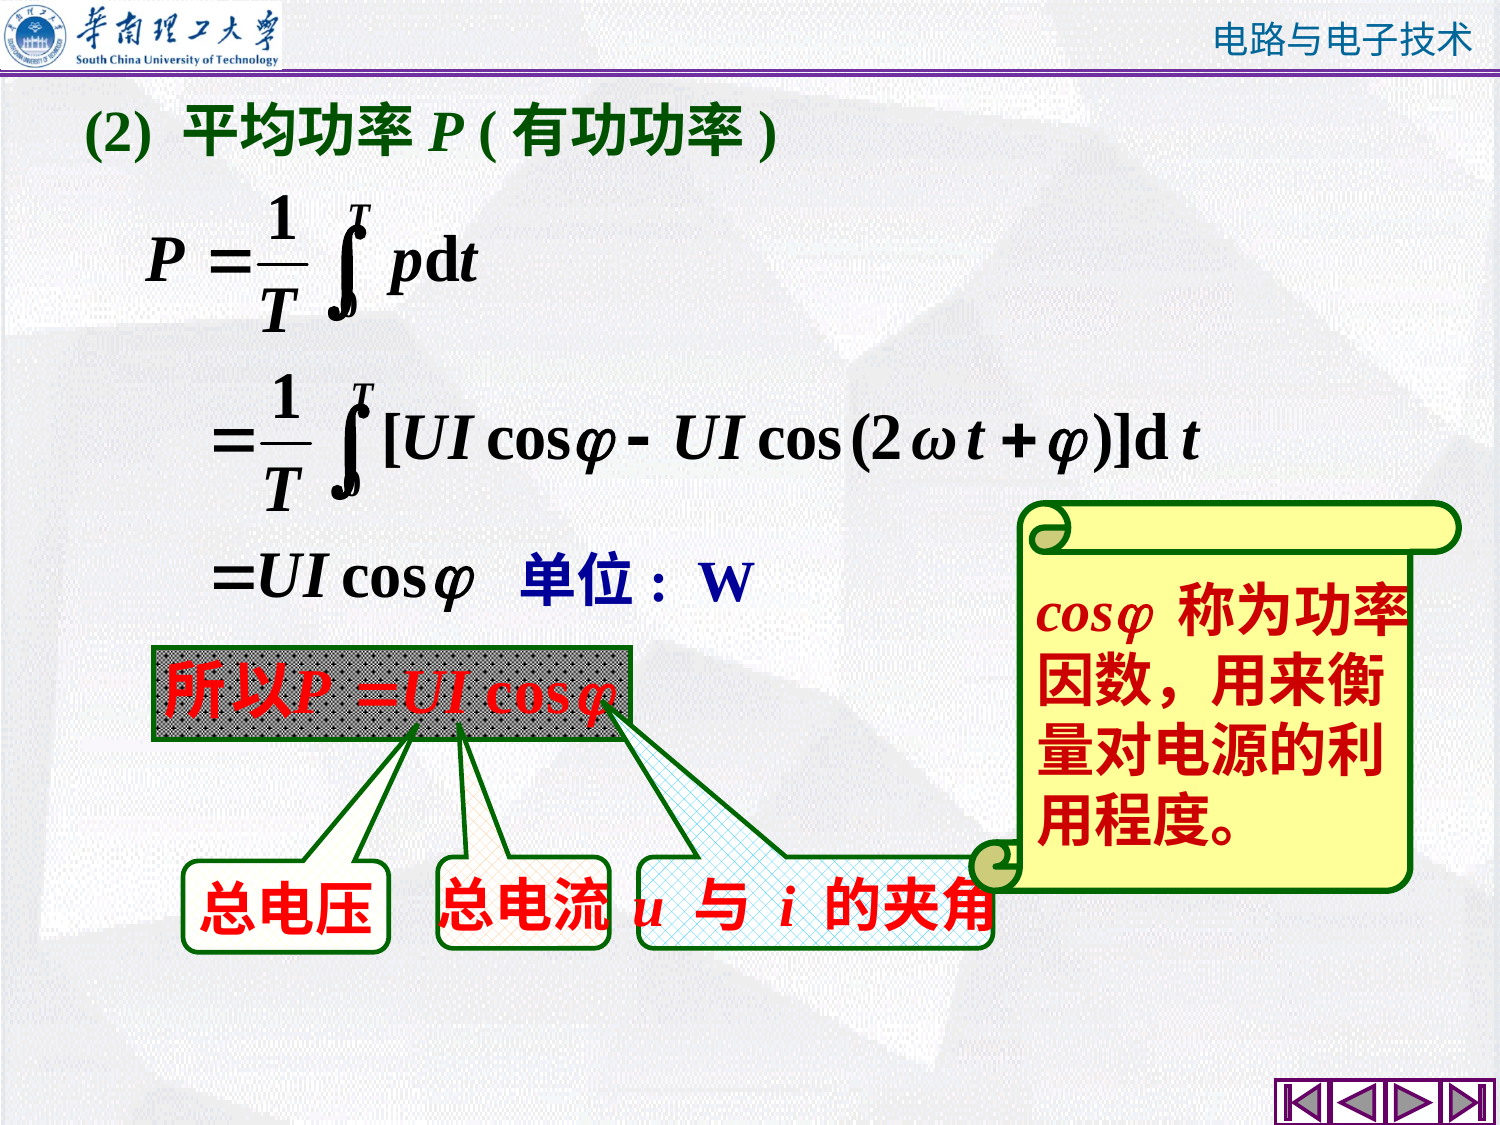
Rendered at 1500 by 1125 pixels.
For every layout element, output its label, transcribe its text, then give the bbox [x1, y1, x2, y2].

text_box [155, 649, 629, 737]
text_box 总电流 [437, 737, 610, 949]
picture [1, 77, 1500, 1125]
text_box (2) 平均功率P (有功功率) [64, 85, 799, 171]
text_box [971, 503, 1459, 891]
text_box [132, 171, 1213, 627]
picture [1, 0, 1500, 70]
text_box 总电压 [183, 737, 412, 953]
text_box u 与 i 的夹角 [623, 723, 993, 949]
